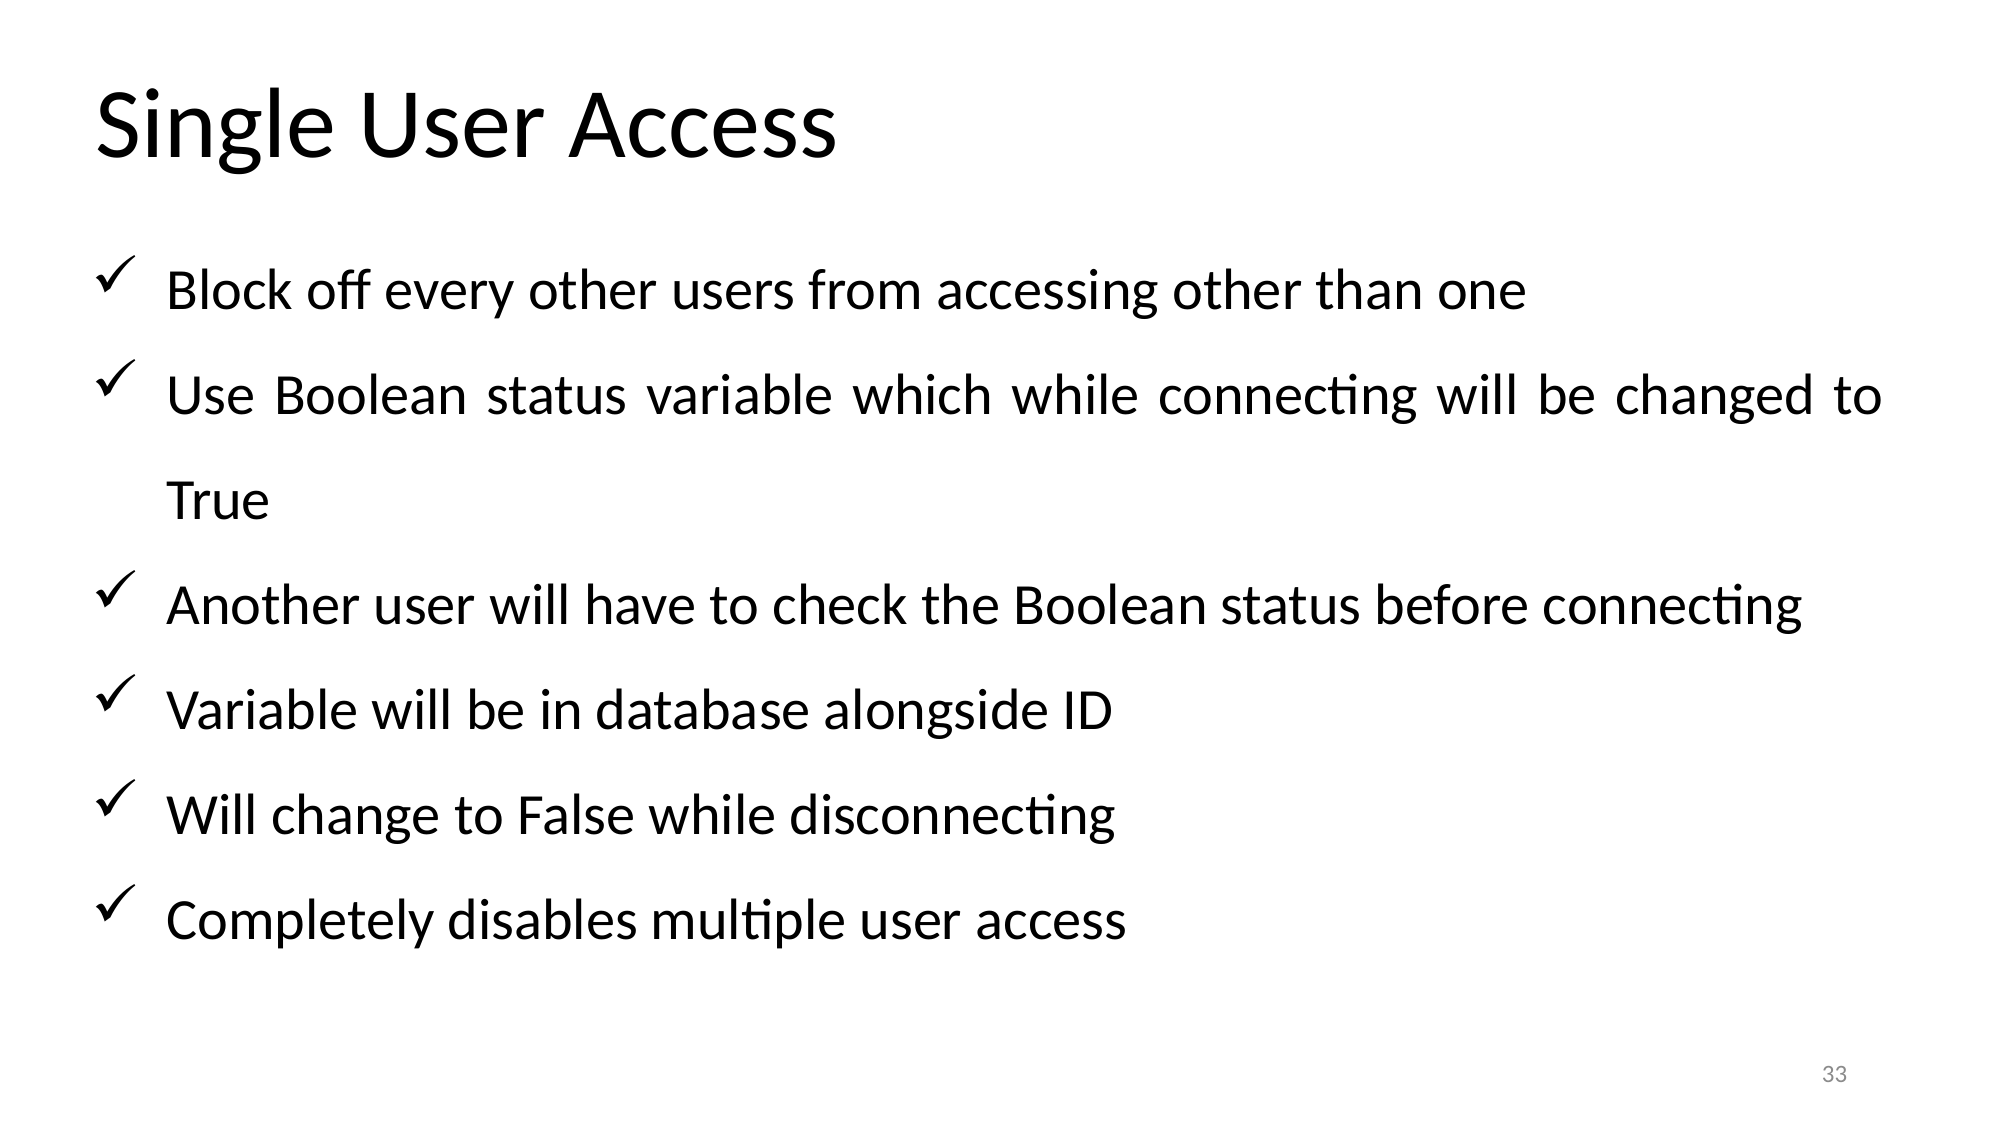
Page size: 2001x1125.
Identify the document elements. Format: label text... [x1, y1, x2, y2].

text_box Single User Access [80, 50, 855, 185]
text_box Block off every other users from accessing other than one Use Boolean status variable which while connecting will be changed to True Another user will have to check the Boolean status before connecting Variable will be in database alongside ID Will change to False while disconnecting Completely disables multiple user access [76, 208, 1900, 959]
slide_number 33 [1412, 1042, 1863, 1103]
